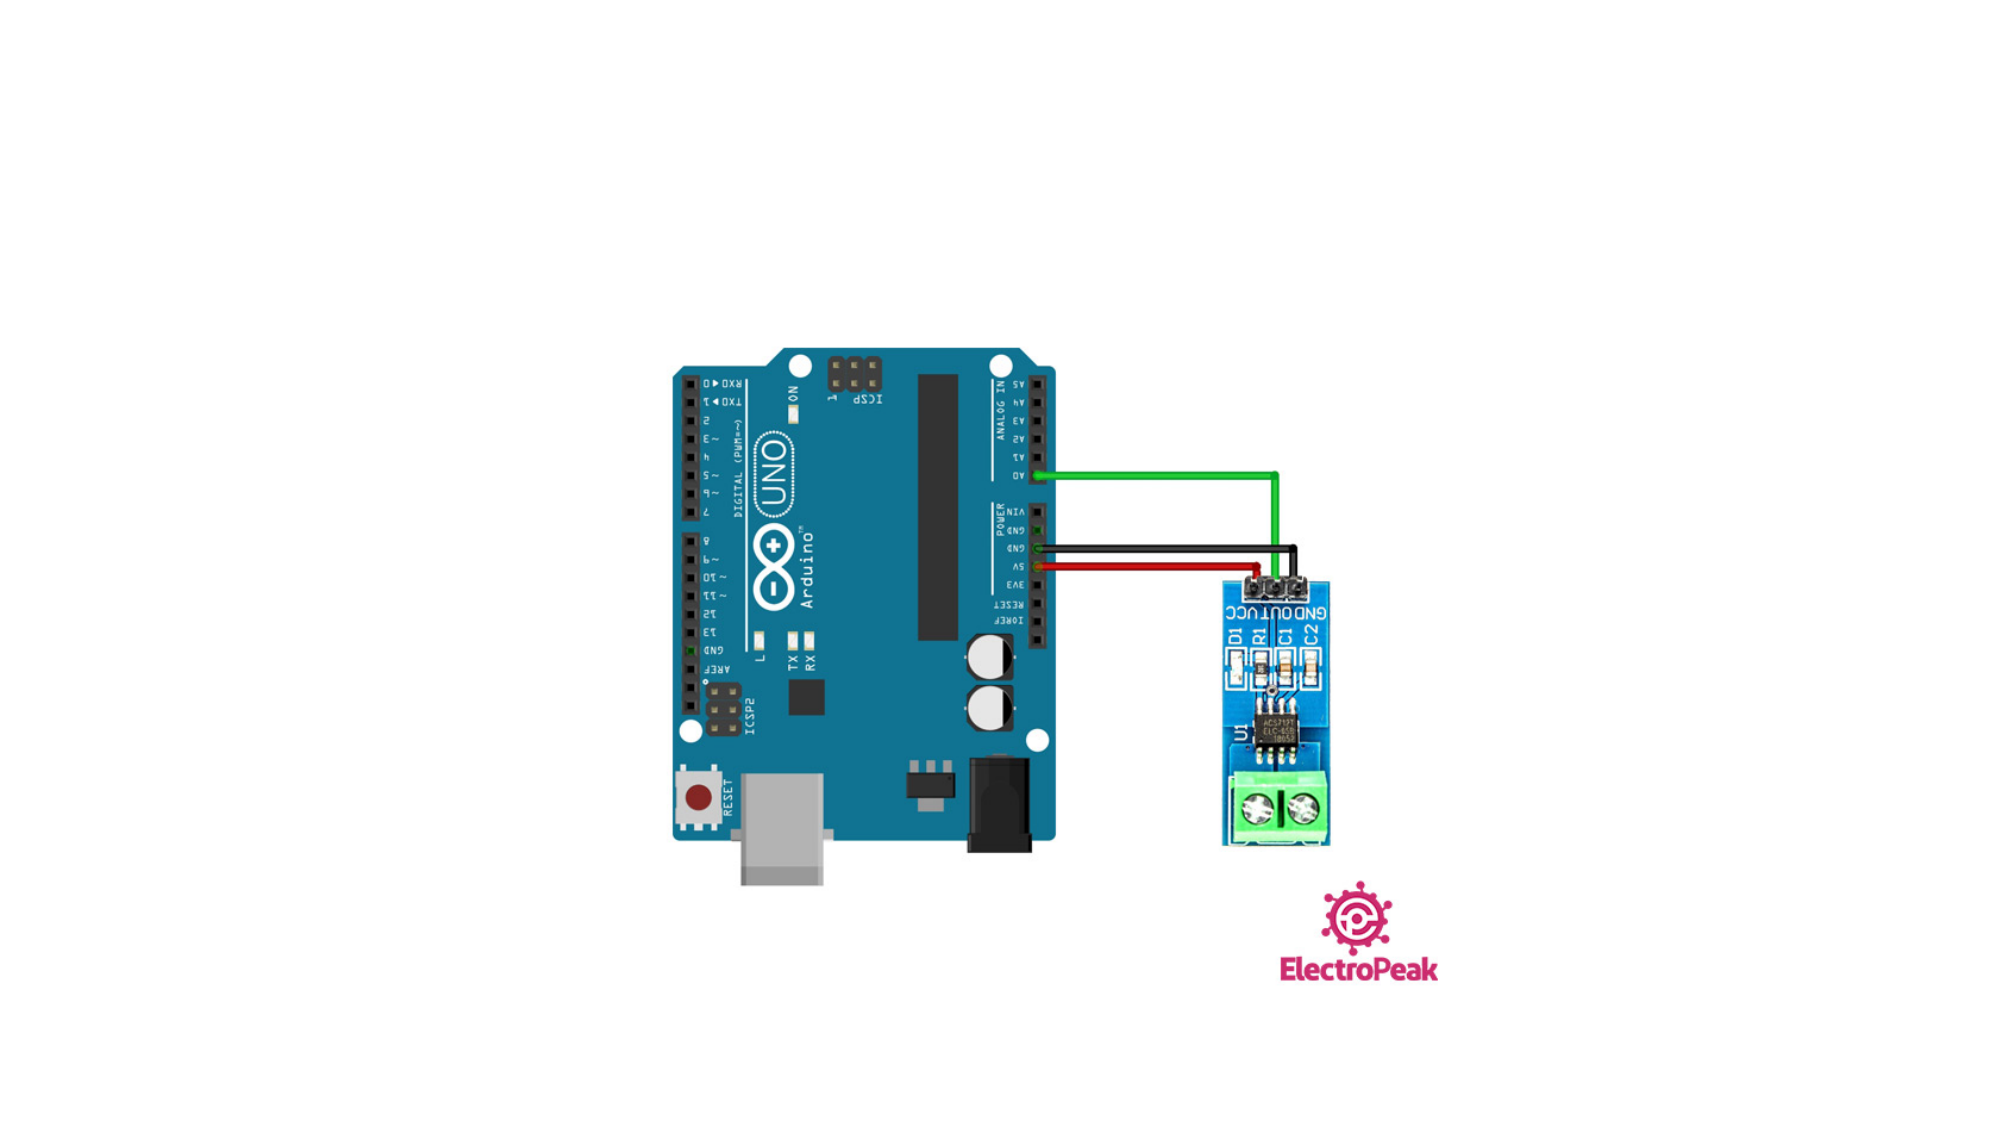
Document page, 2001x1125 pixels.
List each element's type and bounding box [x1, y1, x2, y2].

list [524, 299, 1476, 1014]
